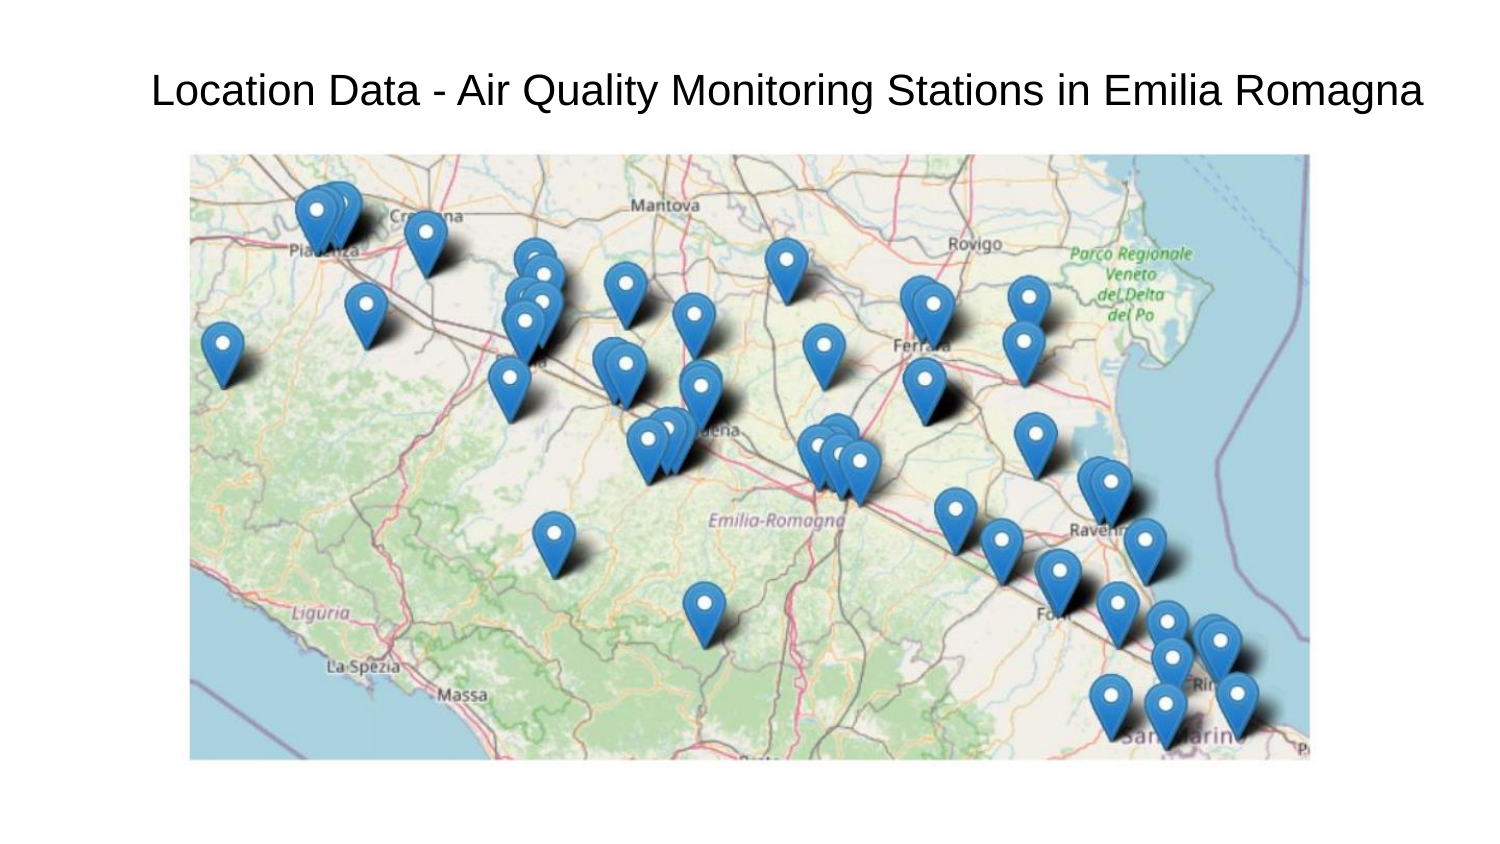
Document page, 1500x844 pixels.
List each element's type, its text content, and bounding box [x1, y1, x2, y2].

text_box Location Data - Air Quality Monitoring Stations in Emilia Romagna [150, 56, 1450, 115]
text_box [0, 0, 1500, 844]
